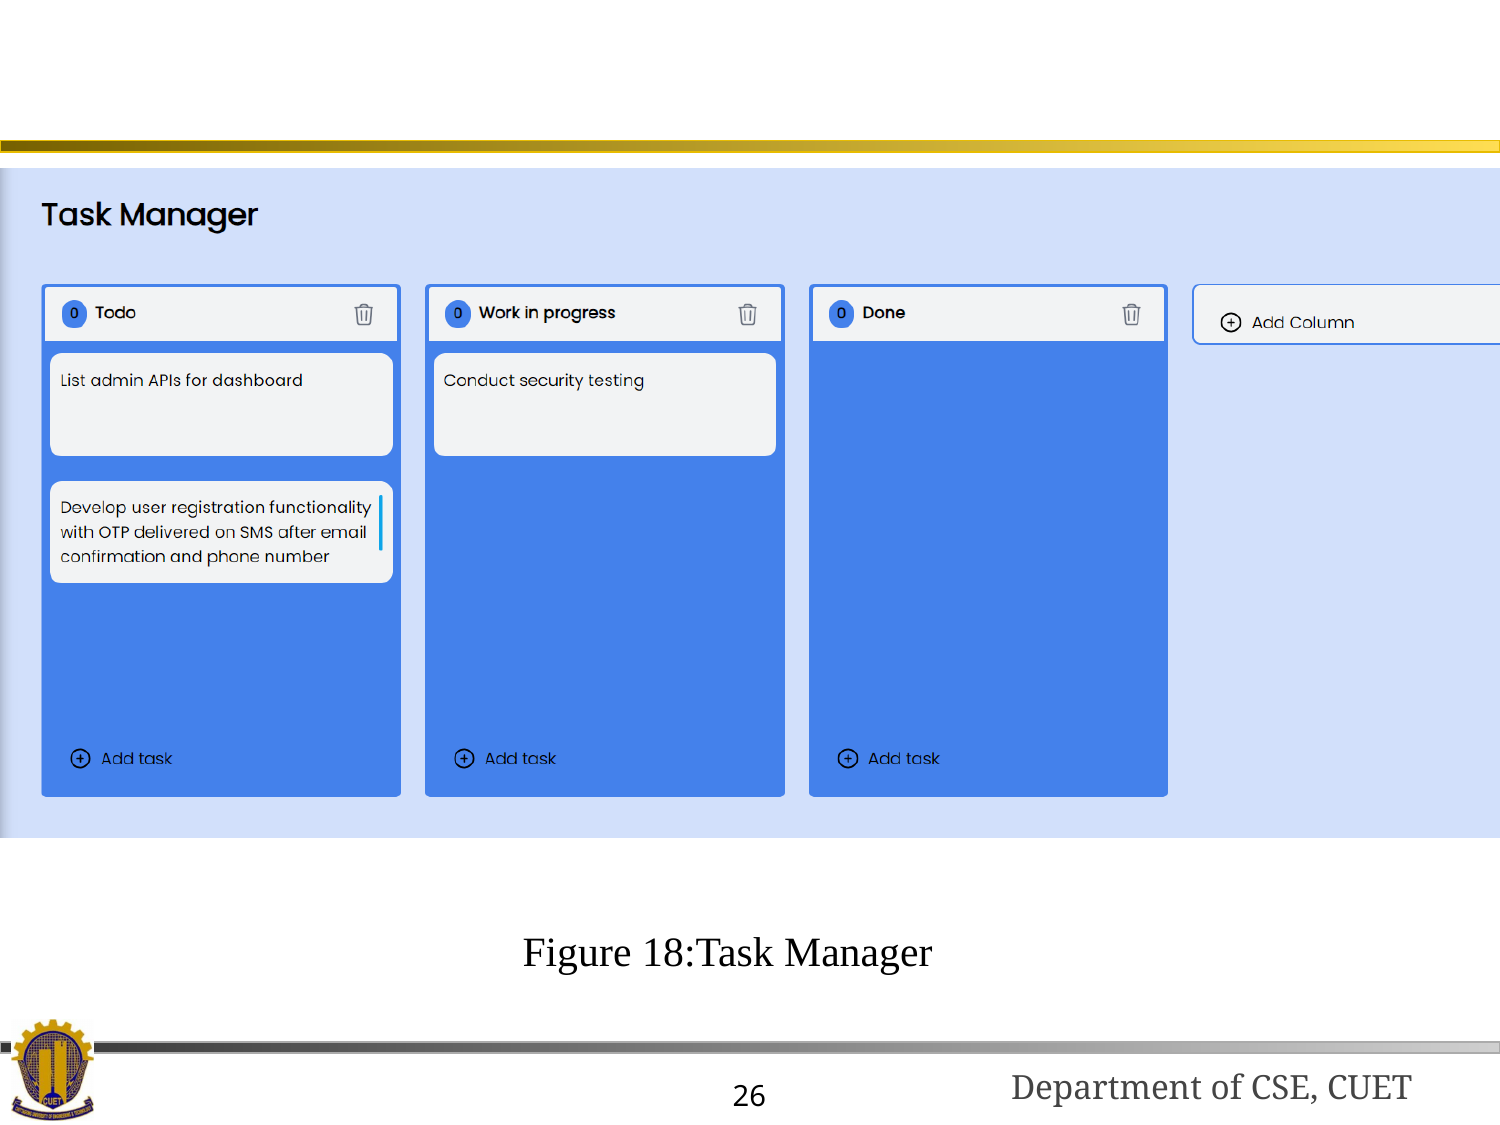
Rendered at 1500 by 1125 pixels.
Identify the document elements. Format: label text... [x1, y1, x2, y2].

text_box Figure 18:Task Manager [373, 917, 1056, 982]
picture [11, 1019, 94, 1121]
picture [0, 168, 1500, 838]
